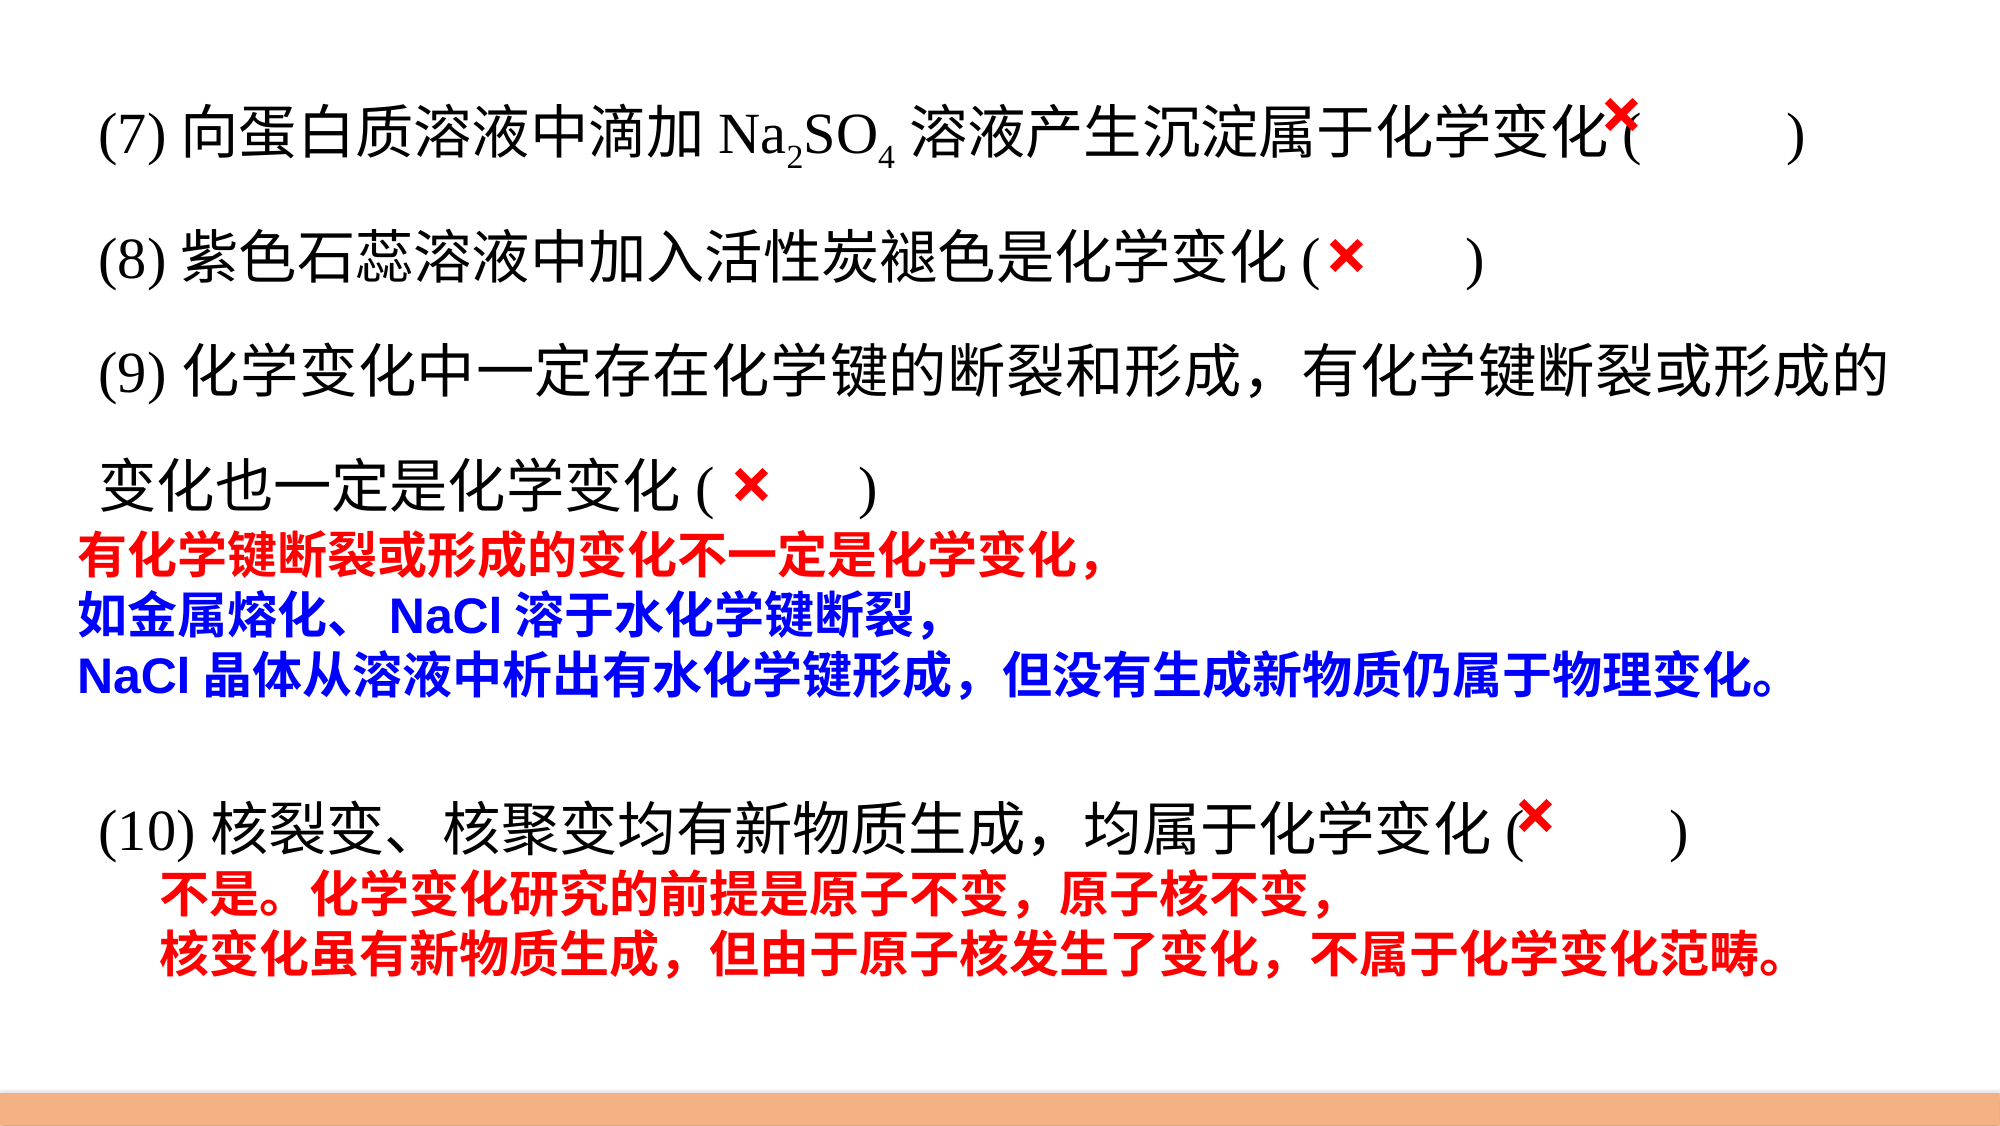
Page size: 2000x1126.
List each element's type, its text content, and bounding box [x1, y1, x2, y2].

text_box × [1585, 58, 1739, 164]
text_box 不是。化学变化研究的前提是原子不变，原子核不变， 核变化虽有新物质生成，但由于原子核发生了变化，不属于化学变化范畴。 [144, 855, 1868, 991]
text_box × [715, 428, 789, 515]
text_box 有化学键断裂或形成的变化不一定是化学变化， 如金属熔化、NaCl溶于水化学键断裂， NaCl晶体从溶液中析出有水化学键形成，但没有生成新物质仍属于物理变化。 [62, 515, 1832, 711]
text_box × [1310, 200, 1384, 306]
text_box (7)向蛋白质溶液中滴加Na2SO4溶液产生沉淀属于化学变化( ) (8)紫色石蕊溶液中加入活性炭褪色是化学变化( ) (9)化学变化中一定存在化学键的断裂和形成，有化学键断裂或形成的变化也一定是化学变化( ) (10)核裂变、核聚变均有新物质生成，均属于化学变化( ) [78, 50, 1910, 873]
text_box × [1499, 714, 1573, 855]
text_box [0, 1092, 2000, 1126]
